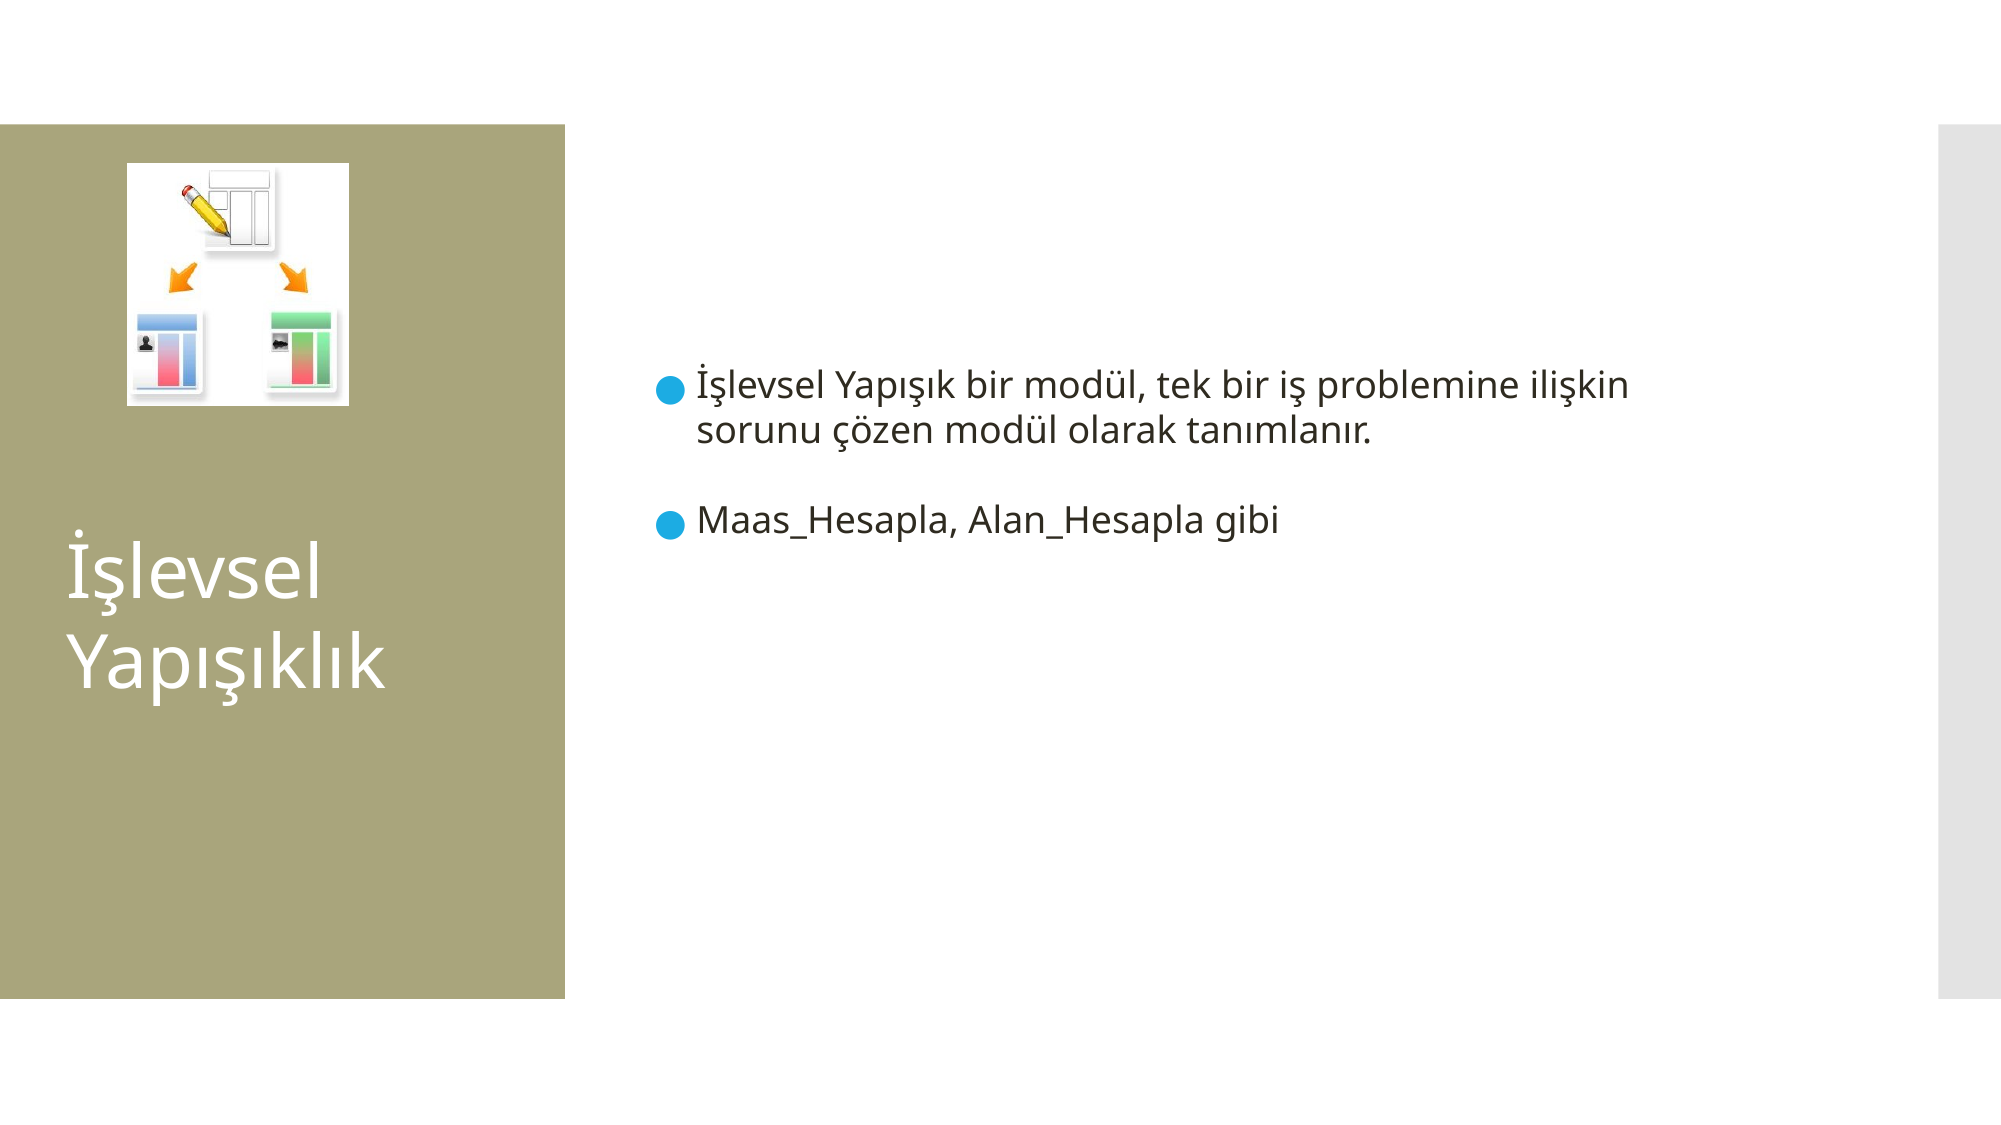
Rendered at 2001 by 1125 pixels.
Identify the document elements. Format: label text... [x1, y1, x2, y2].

text_box İşlevsel Yapışık bir modül, tek bir iş problemine ilişkin sorunu çözen modül olarak tanımlanır. Maas_Hesapla, Alan_Hesapla gibi [652, 358, 1873, 541]
title İşlevsel Yapışıklık [41, 415, 525, 708]
picture [127, 163, 349, 406]
